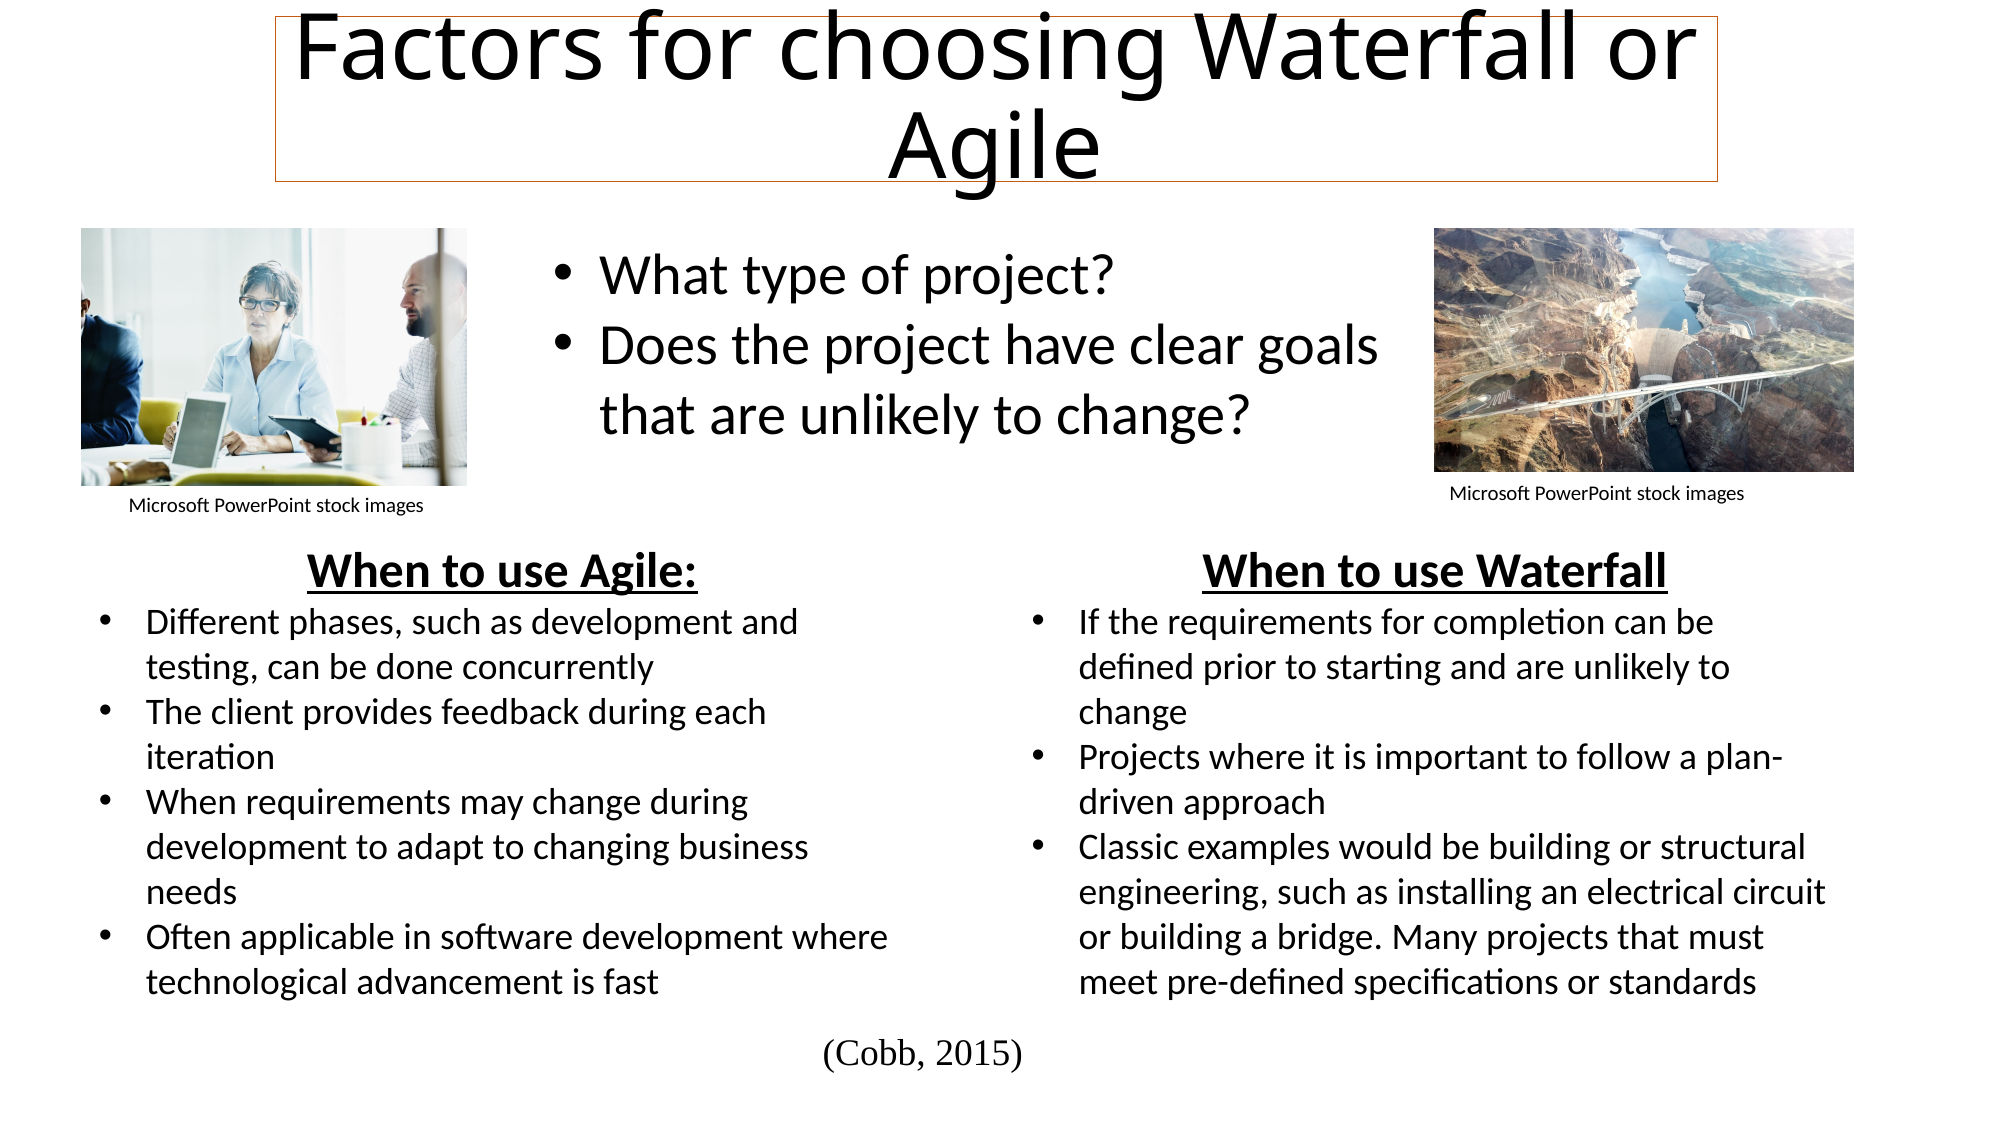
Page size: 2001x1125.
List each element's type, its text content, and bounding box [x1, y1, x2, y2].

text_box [80, 228, 498, 525]
text_box When to use Agile: Different phases, such as development and testing, can be done concurrently The client provides feedback during each iteration When requirements may change during development to adapt to changing business needs Often applicable in software development where technological advancement is fast [84, 529, 921, 1010]
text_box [1434, 228, 1854, 518]
text_box (Cobb, 2015) [798, 1021, 1039, 1081]
text_box What type of project? Does the project have clear goals that are unlikely to change? [538, 228, 1419, 454]
title Factors for choosing Waterfall or Agile [275, 16, 1718, 182]
text_box When to use Waterfall If the requirements for completion can be defined prior to starting and are unlikely to change Projects where it is important to follow a plan-driven approach Classic examples would be building or structural engineering, such as installing an electrical circuit or building a bridge. Many projects that must meet pre-defined specifications or standards [1016, 529, 1854, 1010]
